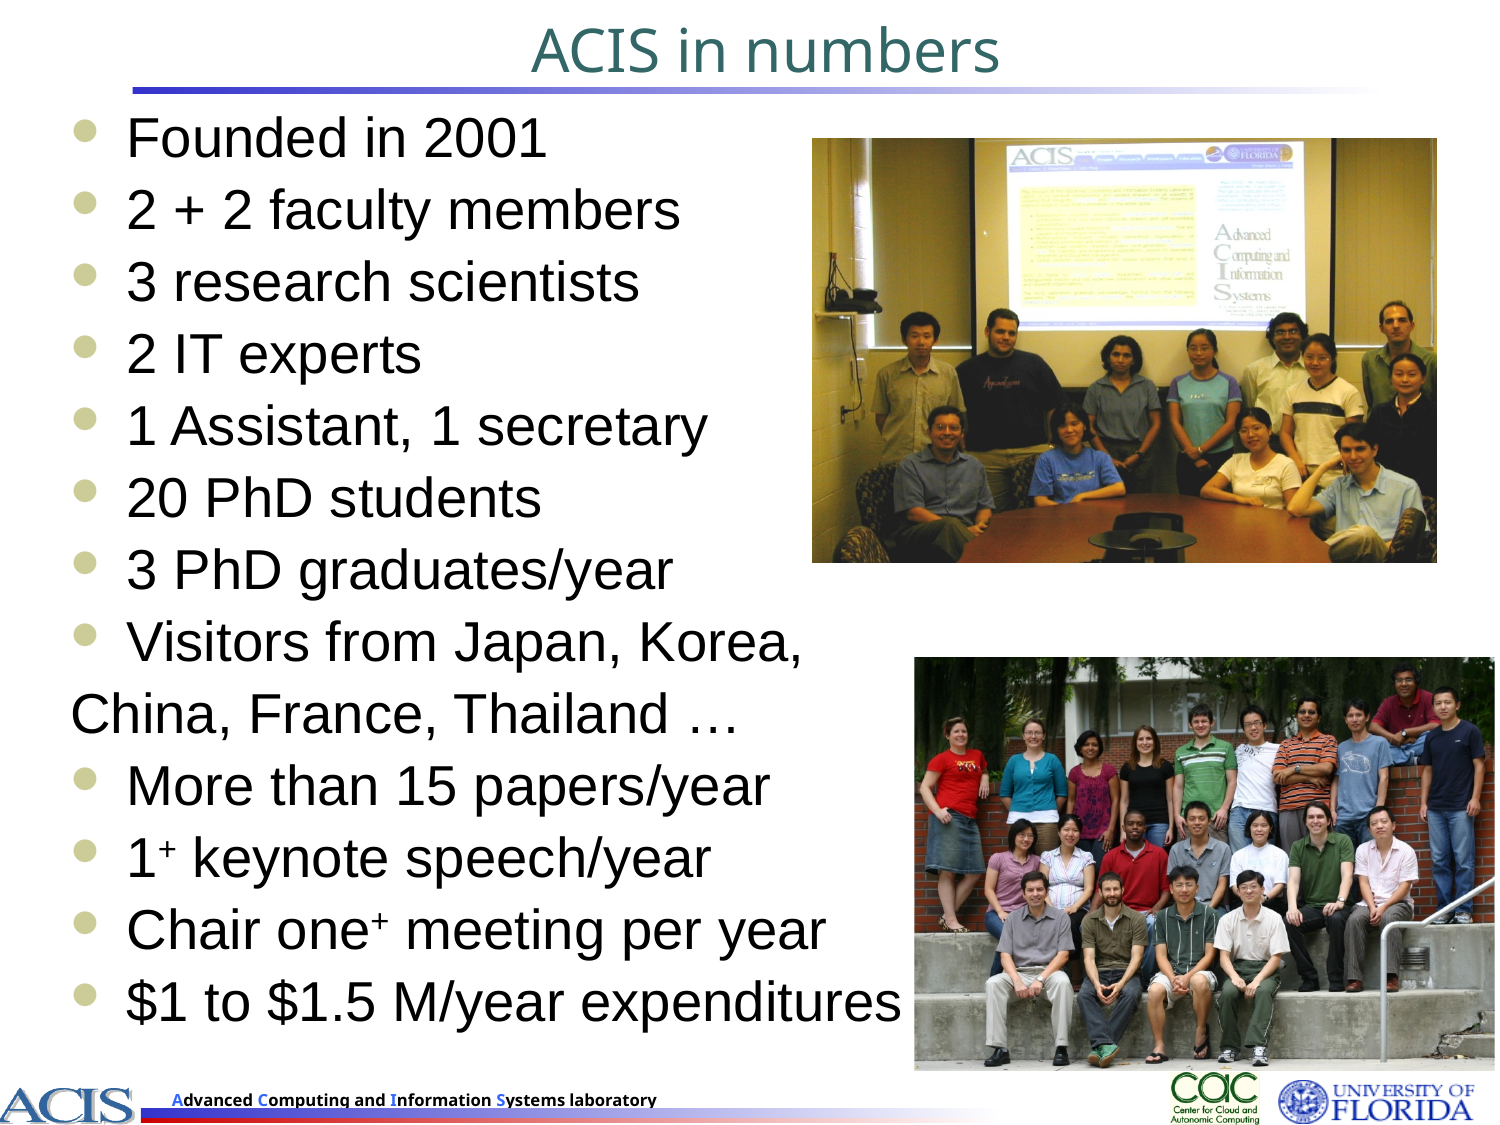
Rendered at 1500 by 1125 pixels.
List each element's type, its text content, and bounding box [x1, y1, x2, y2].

picture [1170, 1072, 1260, 1125]
picture [1278, 1080, 1475, 1124]
title ACIS in numbers [108, 7, 1425, 93]
list Founded in 2001 2 + 2 faculty members 3 research scientists 2 IT experts 1 Assistant, 1 secretary 20 PhD students 3 PhD graduates/year Visitors from Japan, Korea, China, France, Thailand … More than 15 papers/year 1+ keynote speech/year Chair one+ meeting per year $1 to $1.5 M/year expenditures [55, 101, 1470, 1064]
picture [913, 656, 1495, 1071]
picture [811, 137, 1438, 563]
picture [0, 1087, 135, 1125]
